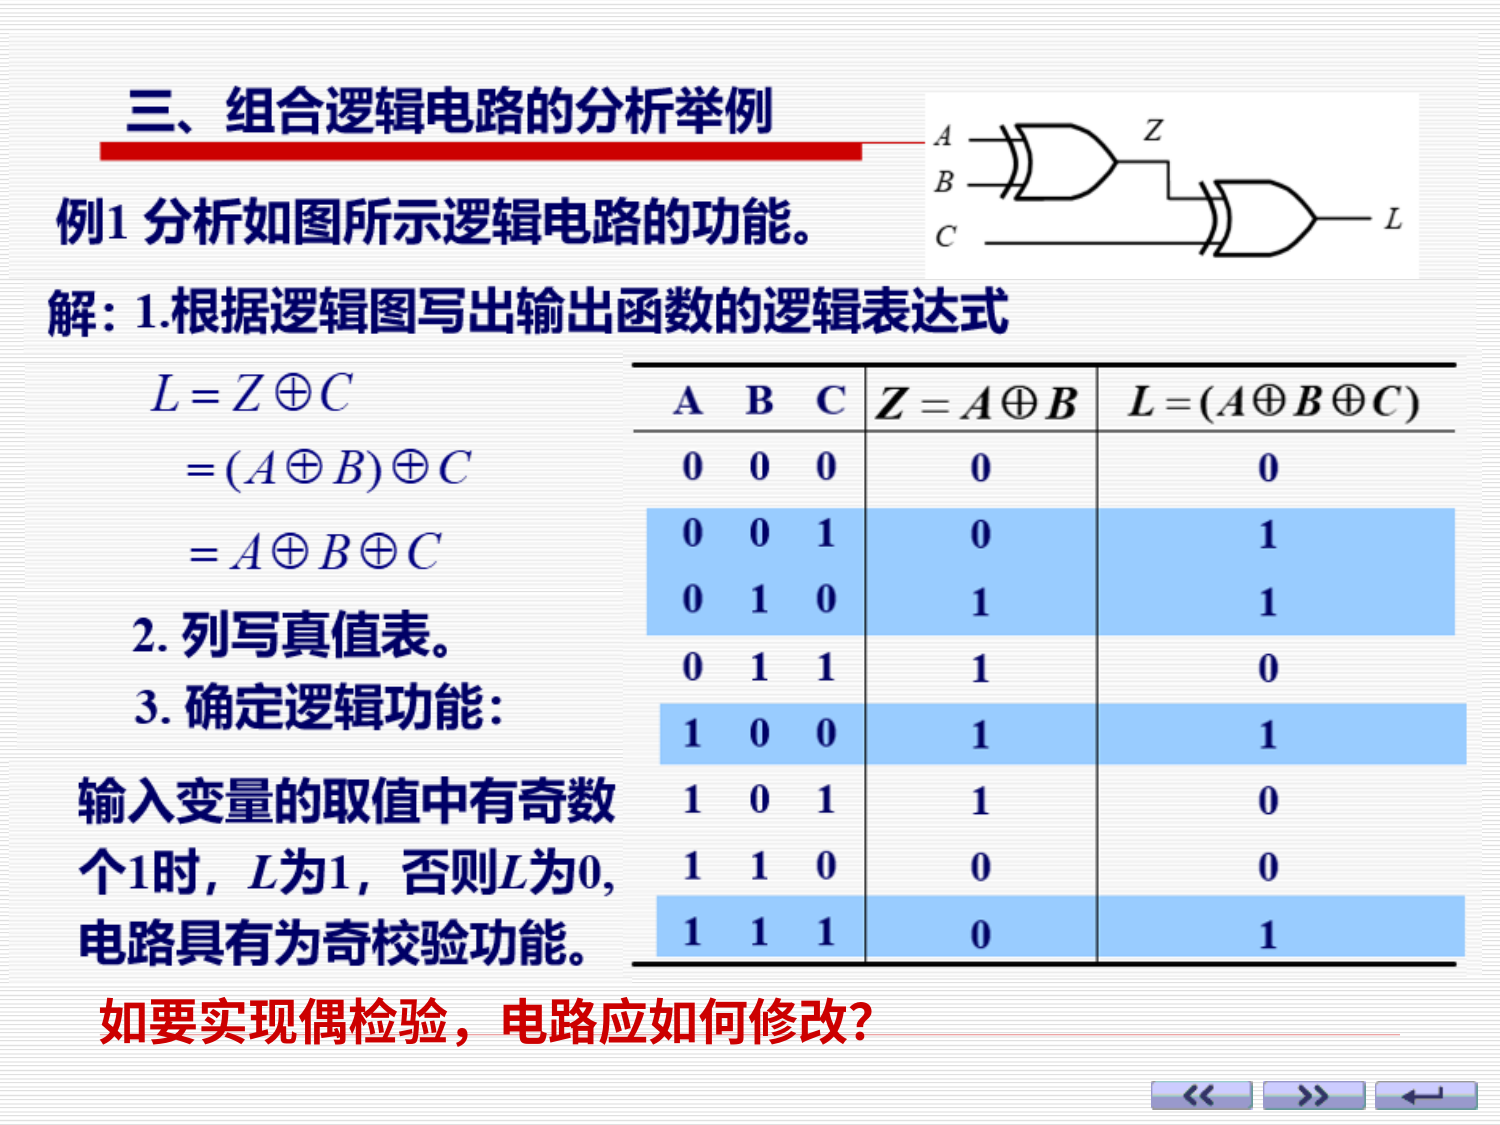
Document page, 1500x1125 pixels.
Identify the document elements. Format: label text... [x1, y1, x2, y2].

picture [0, 0, 1500, 1125]
text_box 如要实现偶检验，电路应如何修改？ [83, 982, 1147, 1058]
